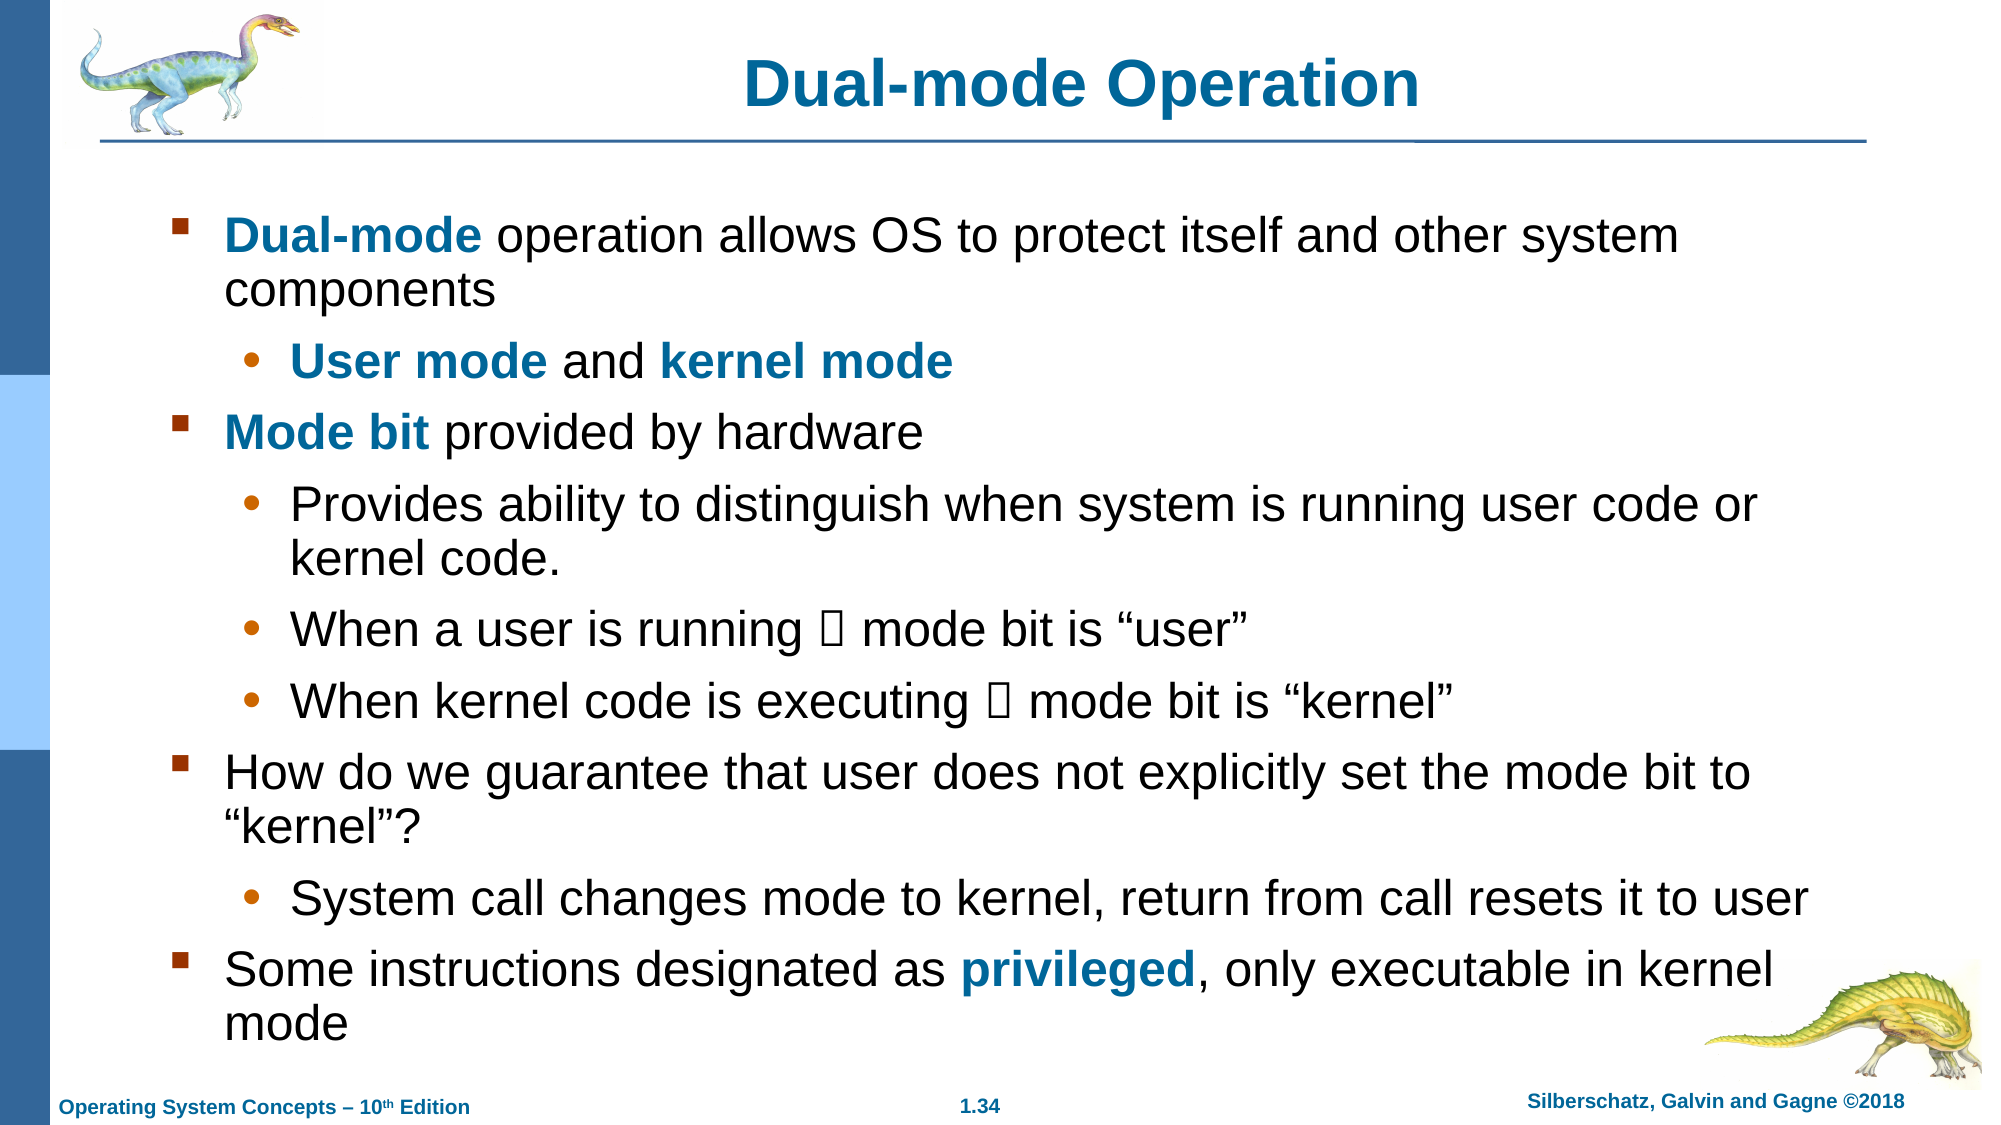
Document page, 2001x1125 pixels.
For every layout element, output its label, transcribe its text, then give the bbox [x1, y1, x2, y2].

picture [62, 0, 324, 149]
picture [1700, 959, 1982, 1090]
title Dual-mode Operation [443, 32, 1722, 128]
list Dual-mode operation allows OS to protect itself and other system components User mode and kernel mode Mode bit provided by hardware Provides ability to distinguish when system is running user code or kernel code. When a user is running  mode bit is “user” When kernel code is executing  mode bit is “kernel” How do we guarantee that user does not explicitly set the mode bit to “kernel”? System call changes mode to kernel, return from call resets it to user Some instructions designated as privileged, only executable in kernel mode [152, 202, 1904, 961]
